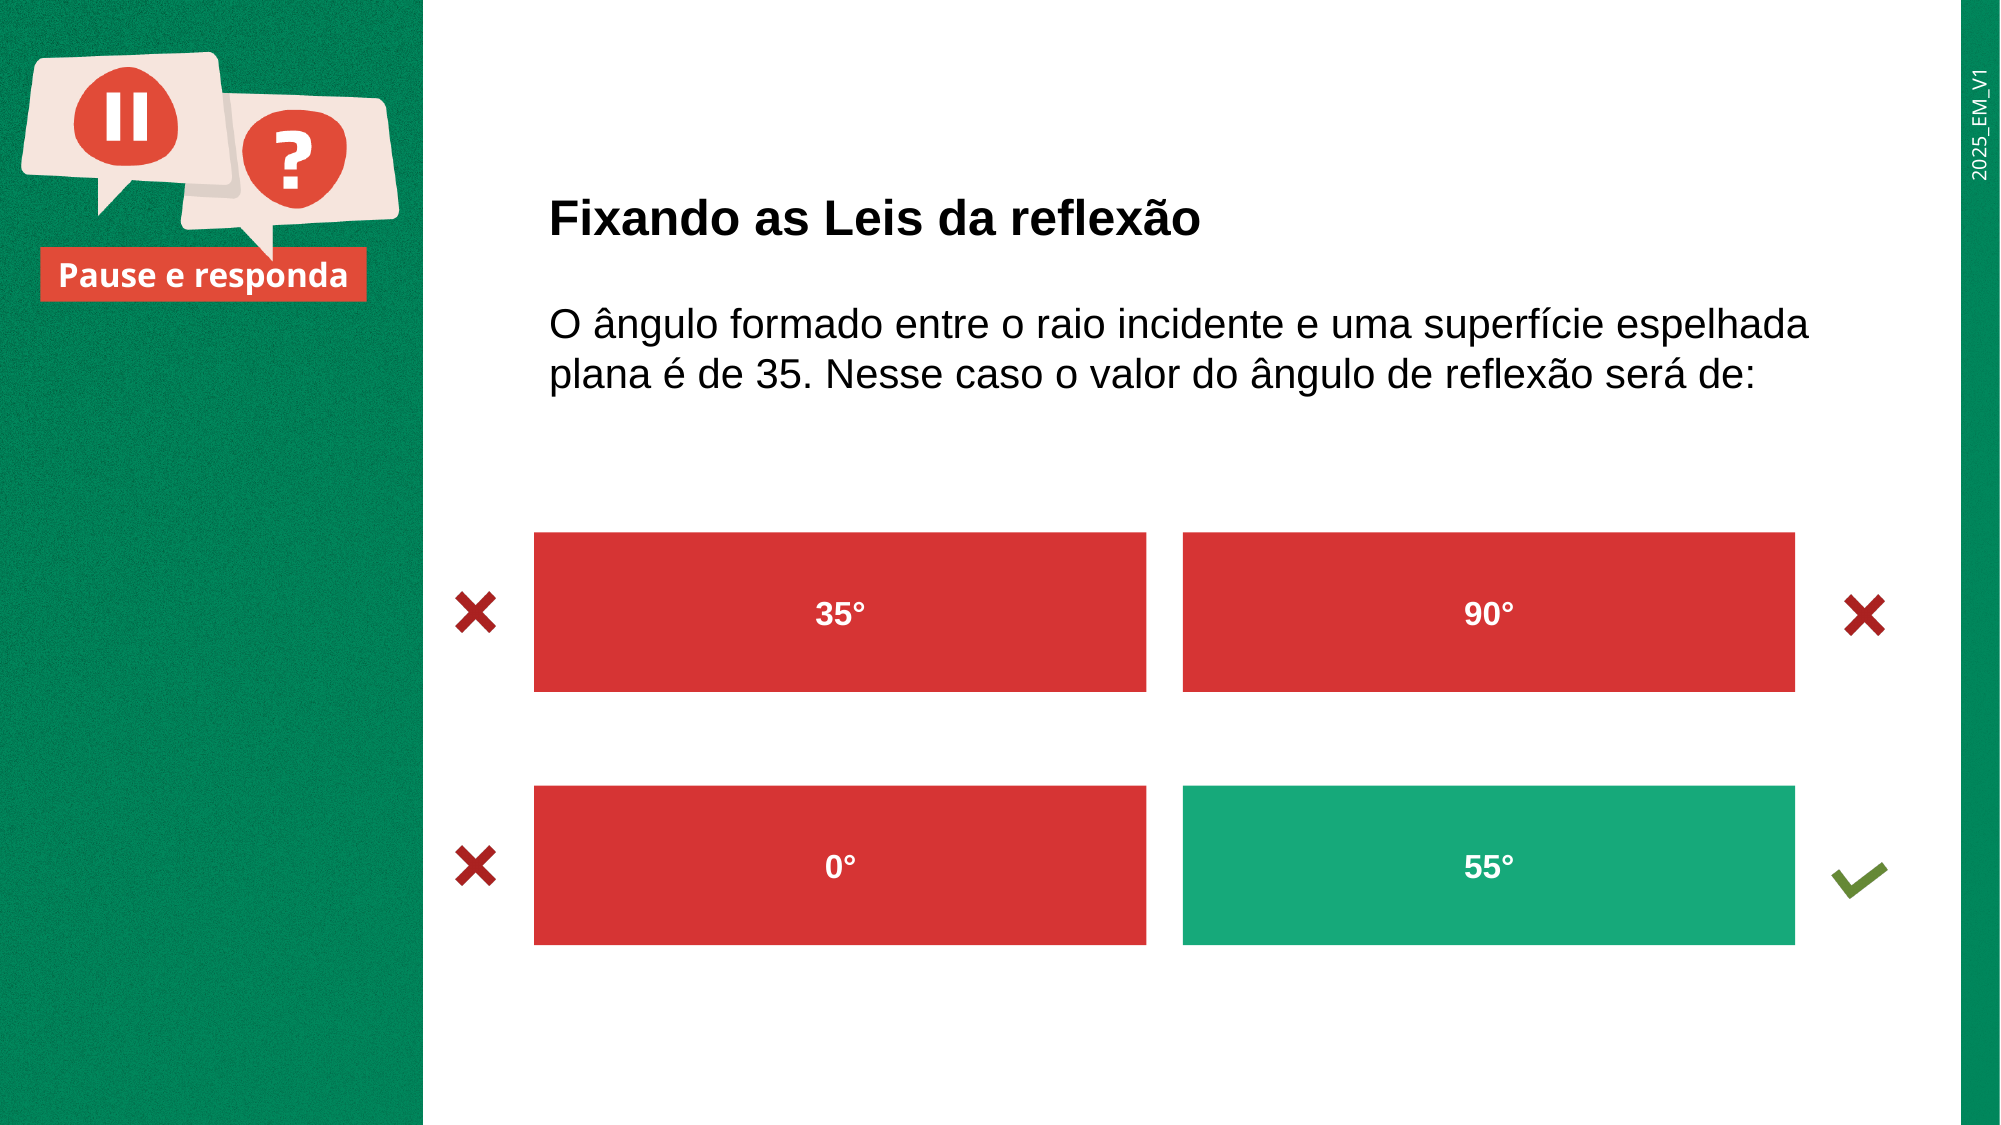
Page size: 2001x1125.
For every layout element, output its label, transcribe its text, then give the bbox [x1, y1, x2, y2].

picture [1843, 594, 1886, 636]
picture [454, 844, 497, 887]
list 0° [534, 785, 1147, 946]
list 90° [1182, 532, 1796, 692]
list 55° [1182, 785, 1796, 946]
picture [1831, 861, 1888, 900]
picture [1961, 0, 2000, 1125]
list 35° [534, 532, 1147, 692]
picture [454, 591, 497, 633]
title Fixando as Leis da reflexão [534, 125, 1796, 289]
picture [0, 0, 423, 1125]
